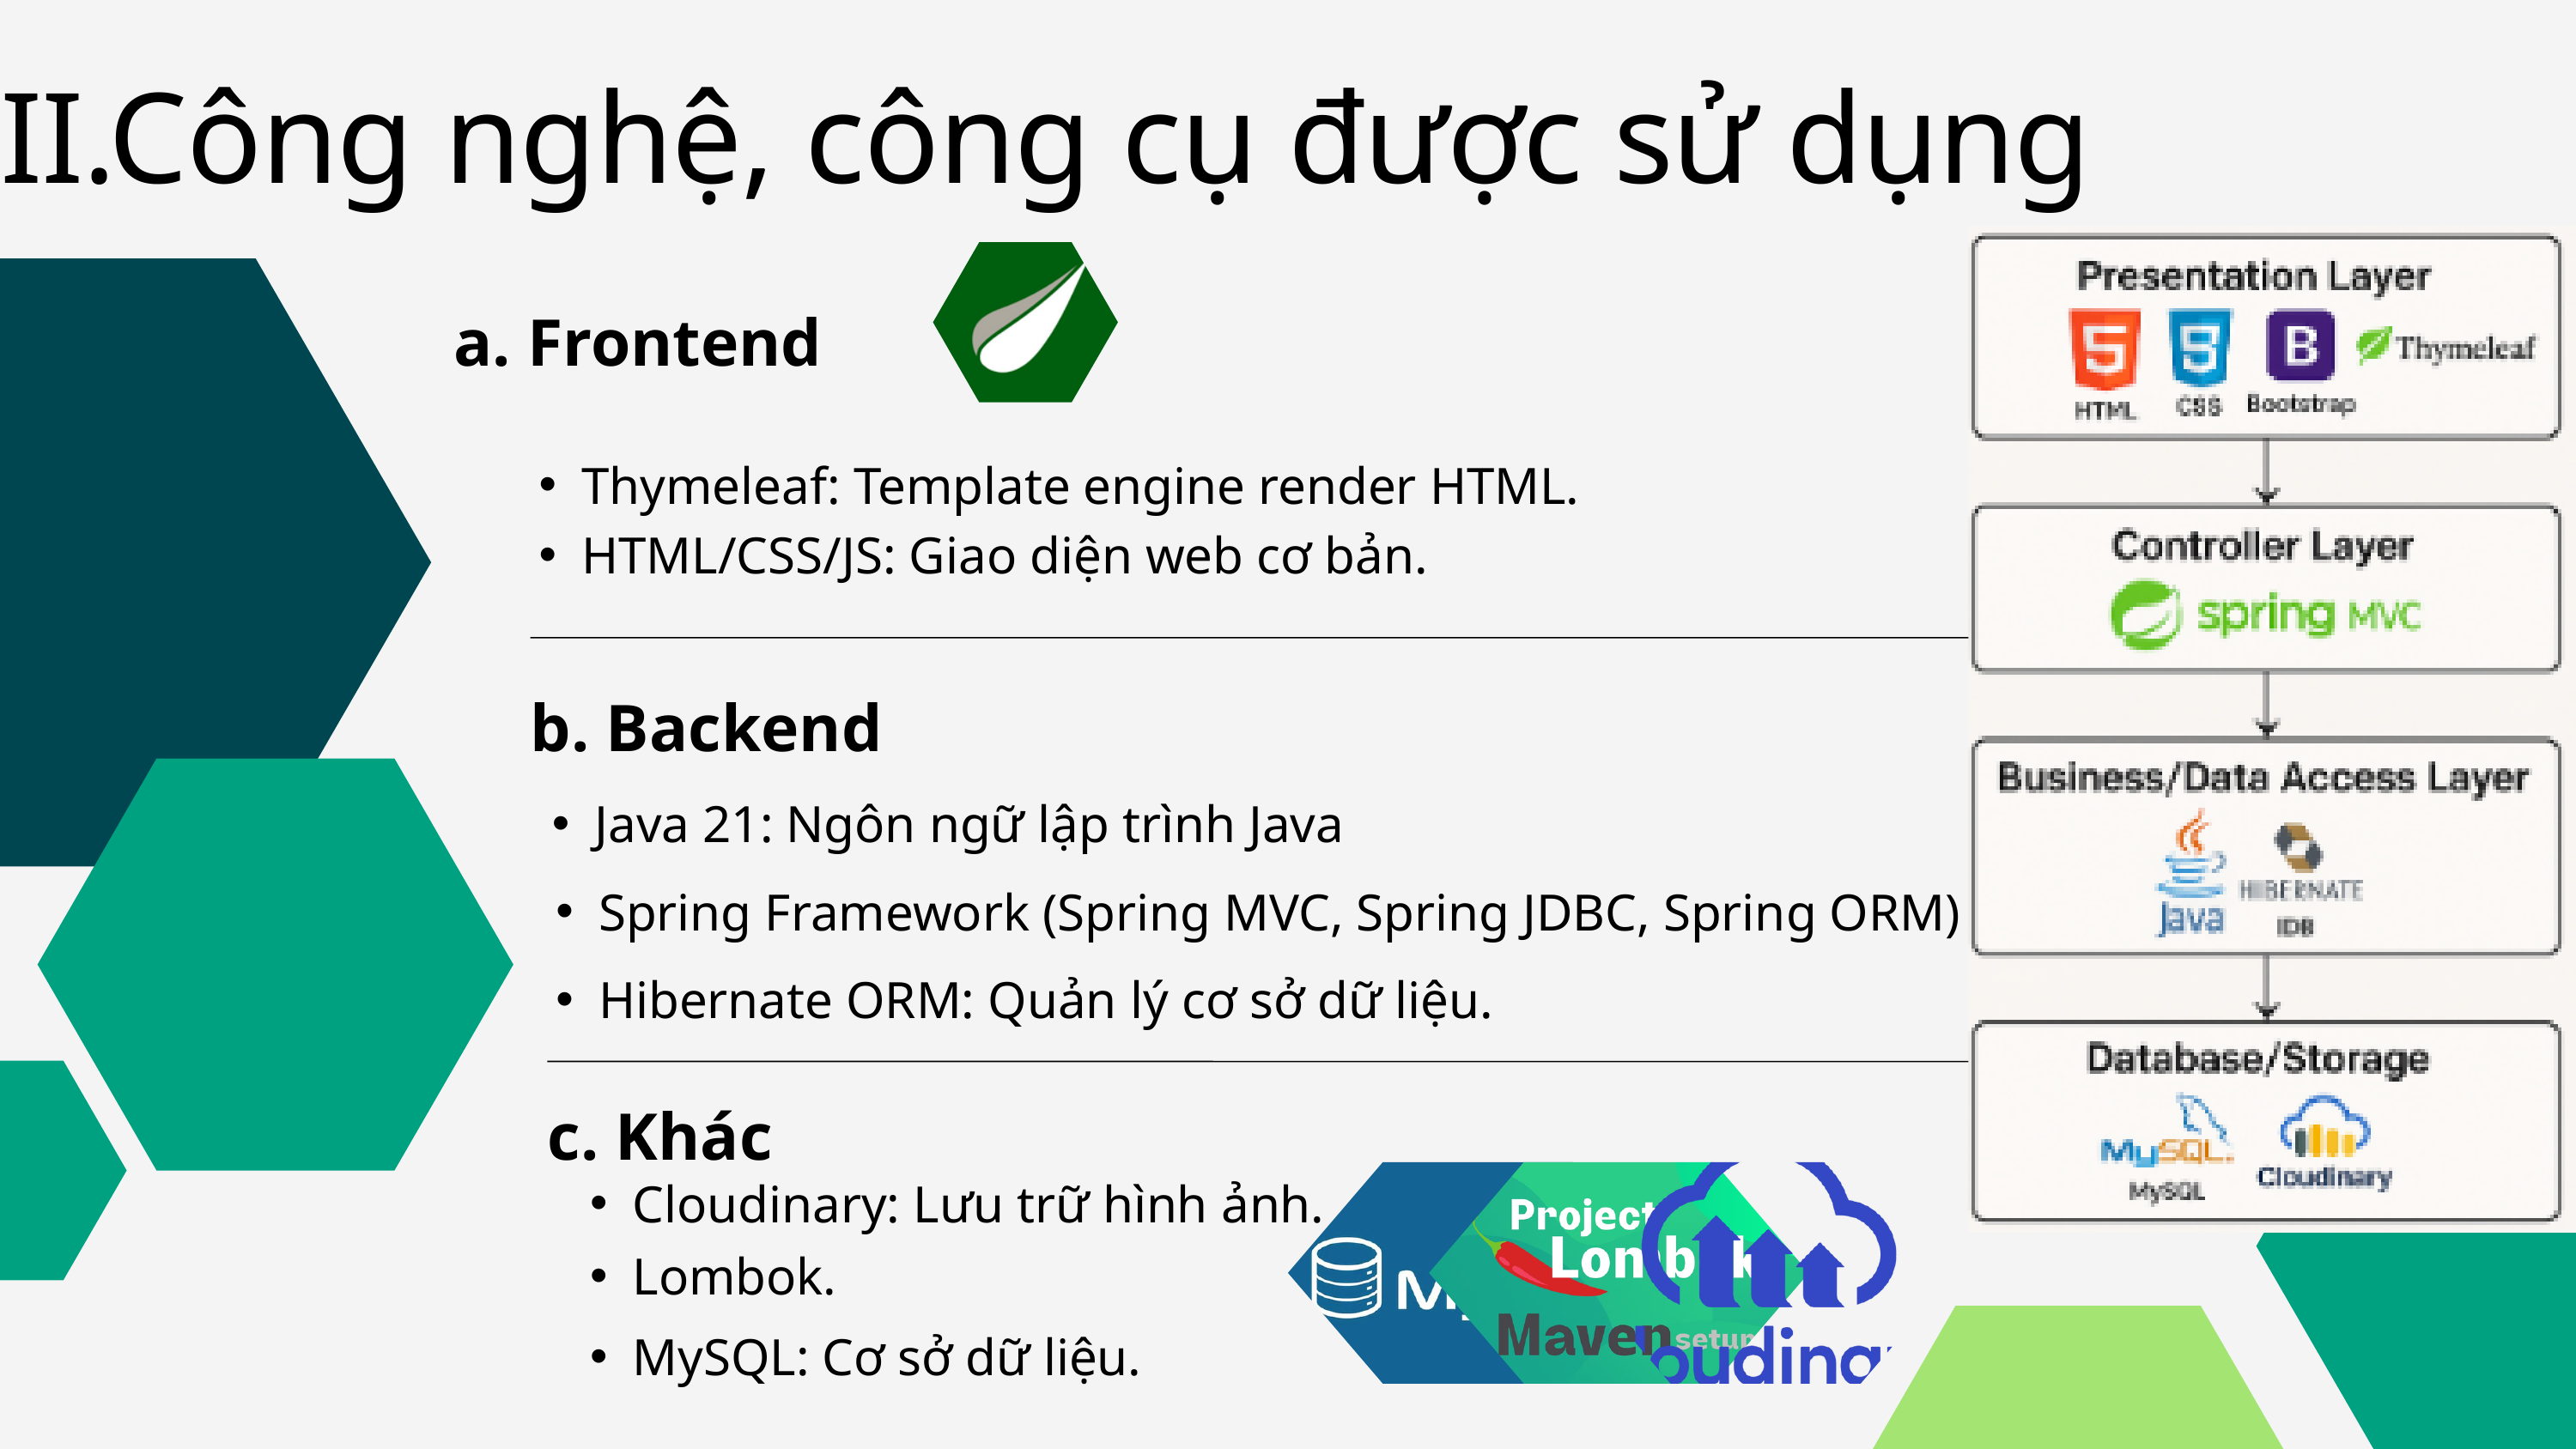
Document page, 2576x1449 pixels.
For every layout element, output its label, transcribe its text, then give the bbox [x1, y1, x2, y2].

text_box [1287, 1161, 1427, 1385]
text_box Spring Framework (Spring MVC, Spring JDBC, Spring ORM) [518, 870, 2324, 941]
text_box II.Công nghệ, công cụ được sử dụng [0, 58, 2576, 209]
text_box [37, 758, 514, 1171]
text_box MySQL: Cơ sở dữ liệu. [547, 1315, 1246, 1386]
text_box Java 21: Ngôn ngữ lập trình Java [518, 782, 2320, 853]
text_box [0, 1060, 127, 1281]
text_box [1428, 1161, 1574, 1385]
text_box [933, 241, 1119, 403]
text_box [1968, 226, 2576, 1233]
text_box Hibernate ORM: Quản lý cơ sở dữ liệu. [518, 958, 2324, 1029]
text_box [2256, 1040, 2576, 1449]
text_box Thymeleaf: Template engine render HTML. HTML/CSS/JS: Giao diện web cơ bản. [496, 444, 2306, 655]
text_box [1575, 1161, 1956, 1385]
text_box a. Frontend [453, 301, 928, 379]
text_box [0, 258, 432, 867]
text_box Cloudinary: Lưu trữ hình ảnh. [547, 1162, 1285, 1233]
text_box b. Backend [530, 687, 1496, 765]
text_box c. Khác [547, 1094, 1512, 1162]
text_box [1832, 1305, 2251, 1449]
text_box Lombok. [547, 1234, 1279, 1306]
